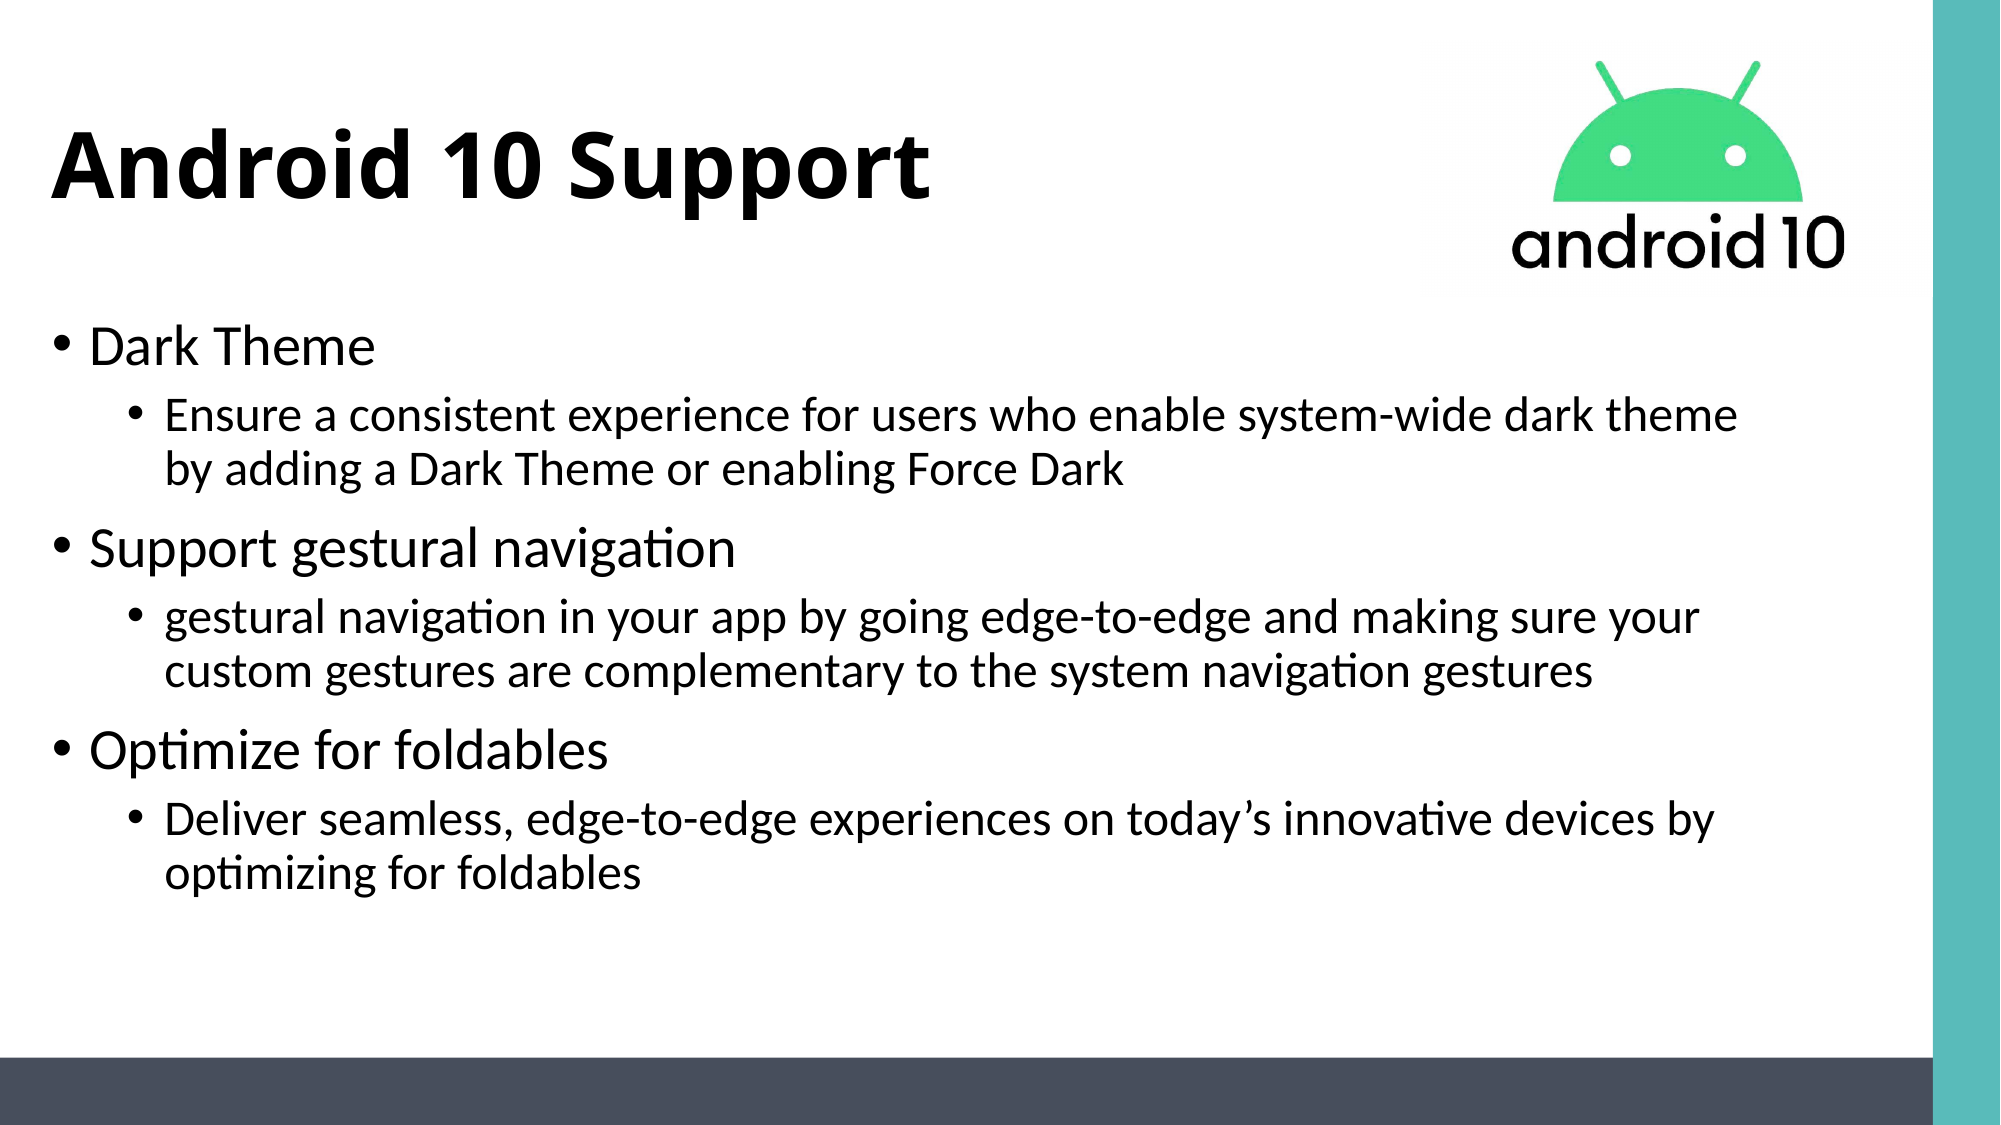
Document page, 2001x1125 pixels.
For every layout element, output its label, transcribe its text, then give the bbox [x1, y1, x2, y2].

picture [1420, 40, 1933, 297]
text_box [0, 1056, 1932, 1125]
title Android 10 Support [36, 59, 1420, 278]
list Dark Theme Ensure a consistent experience for users who enable system-wide dark theme by adding a Dark Theme or enabling Force Dark Support gestural navigation gestural navigation in your app by going edge-to-edge and making sure your custom gestures are complementary to the system navigation gestures Optimize for foldables Deliver seamless, edge-to-edge experiences on today’s innovative devices by optimizing for foldables [36, 307, 1762, 964]
text_box [1932, 0, 2000, 1125]
